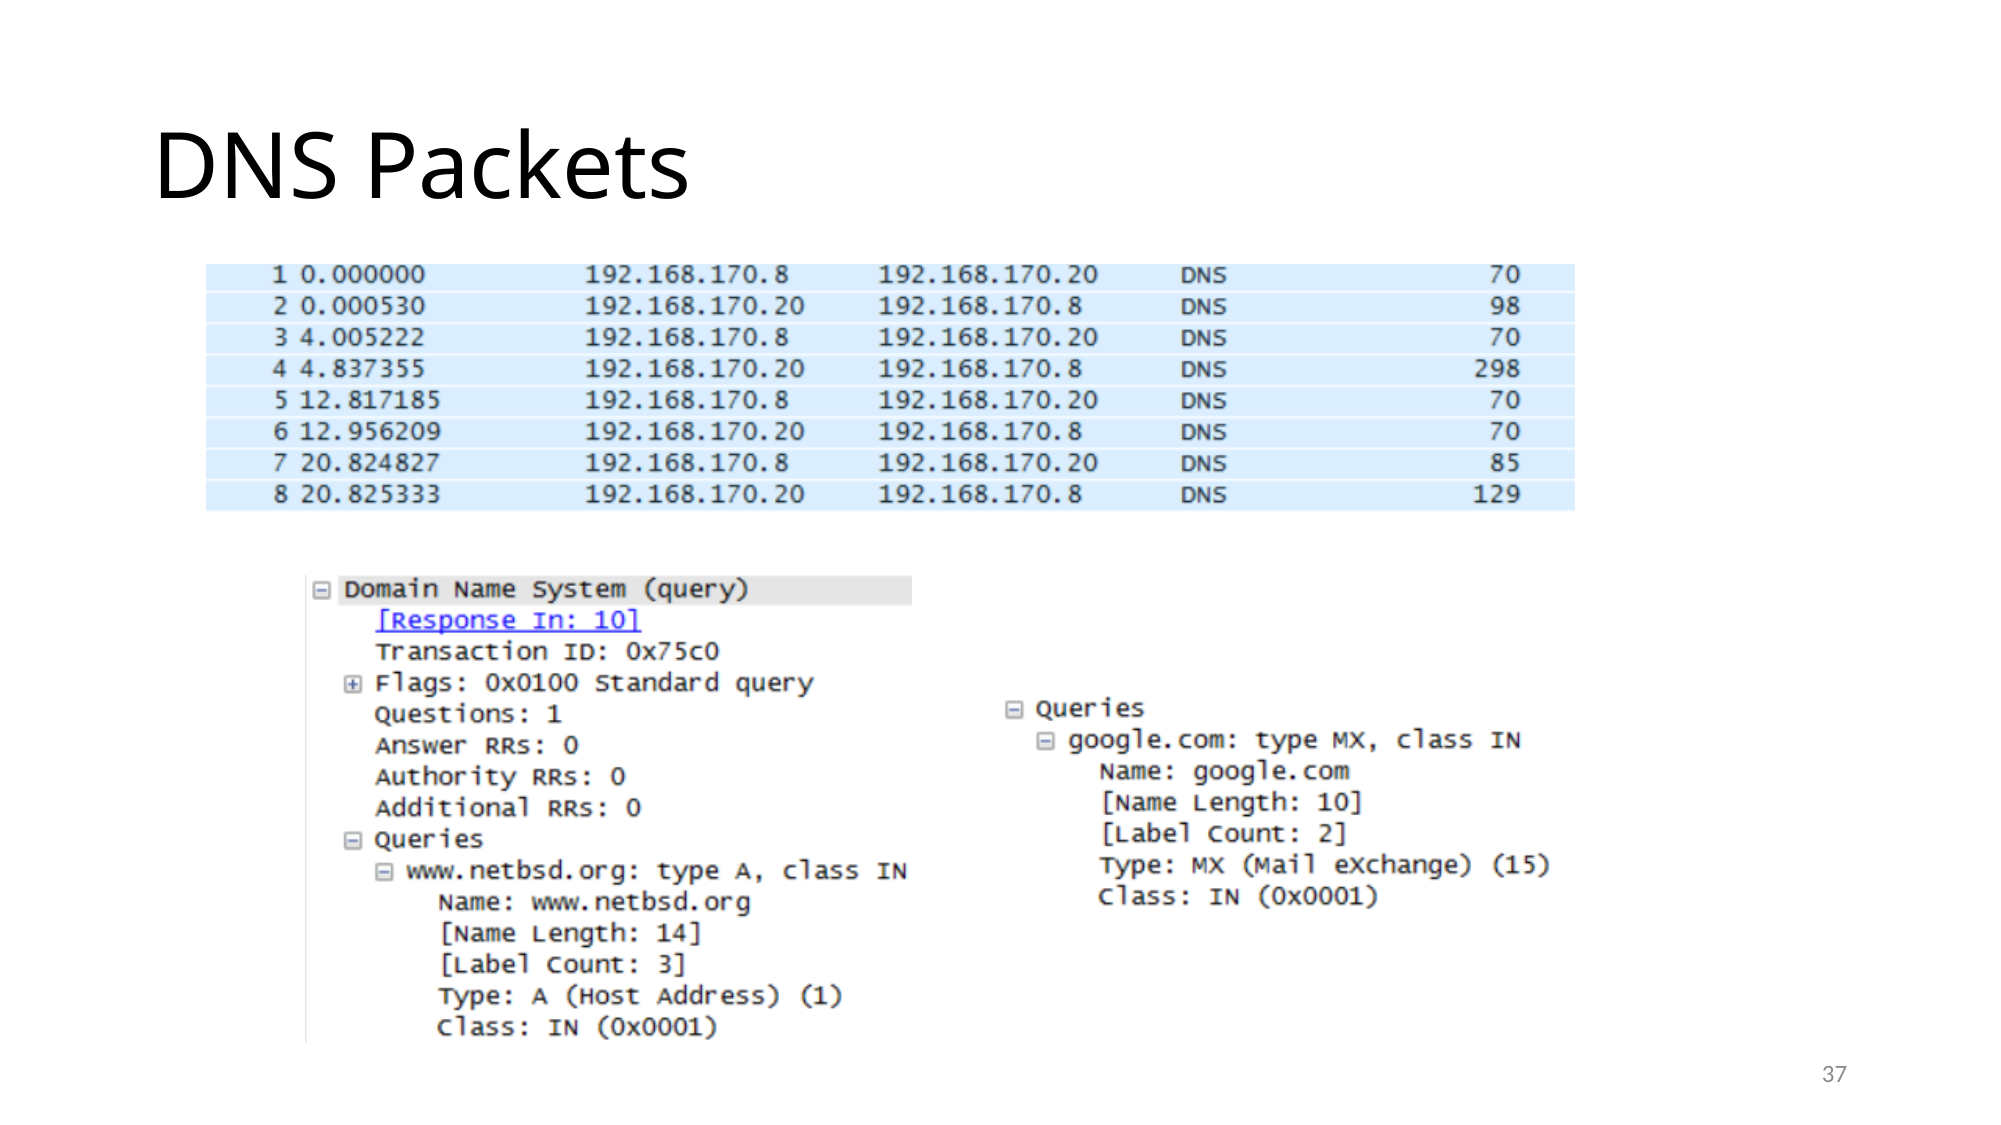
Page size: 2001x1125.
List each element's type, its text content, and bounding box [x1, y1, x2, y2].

picture [206, 264, 1575, 512]
slide_number 37 [1412, 1042, 1863, 1103]
picture [305, 575, 912, 1043]
title DNS Packets [137, 59, 1863, 278]
picture [981, 696, 1657, 920]
